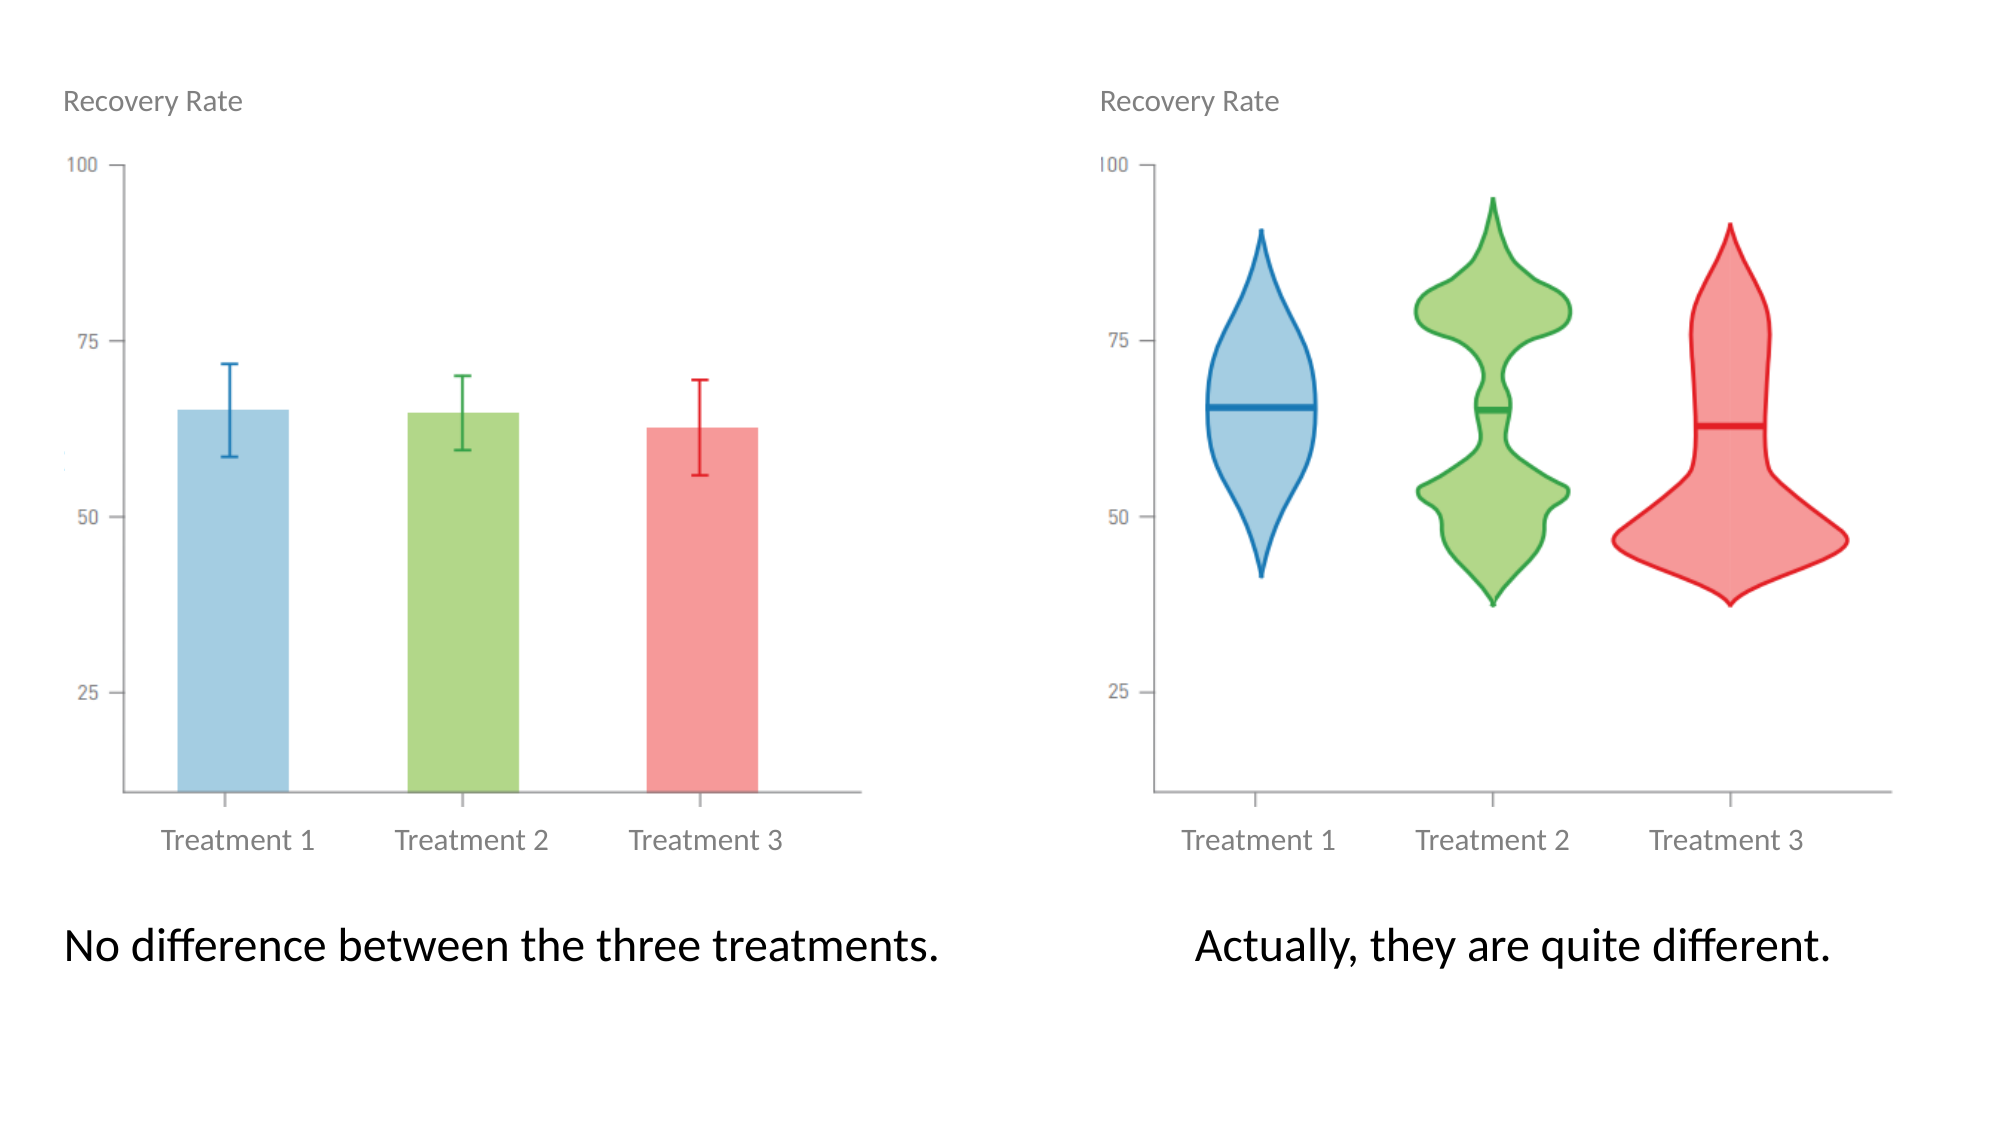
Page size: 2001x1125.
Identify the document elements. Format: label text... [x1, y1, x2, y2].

picture [64, 147, 915, 807]
text_box Actually, they are quite different. [1101, 906, 1927, 979]
text_box Recovery Rate [1084, 73, 1333, 126]
text_box Recovery Rate [48, 73, 297, 126]
text_box Treatment 2 [1394, 811, 1592, 864]
picture [1101, 147, 1927, 807]
text_box Treatment 3 [607, 811, 805, 864]
text_box No difference between the three treatments. [5, 906, 1000, 979]
text_box Treatment 1 [139, 811, 337, 864]
text_box Treatment 3 [1627, 811, 1825, 864]
text_box Treatment 1 [1160, 811, 1358, 864]
text_box Treatment 2 [373, 811, 571, 864]
